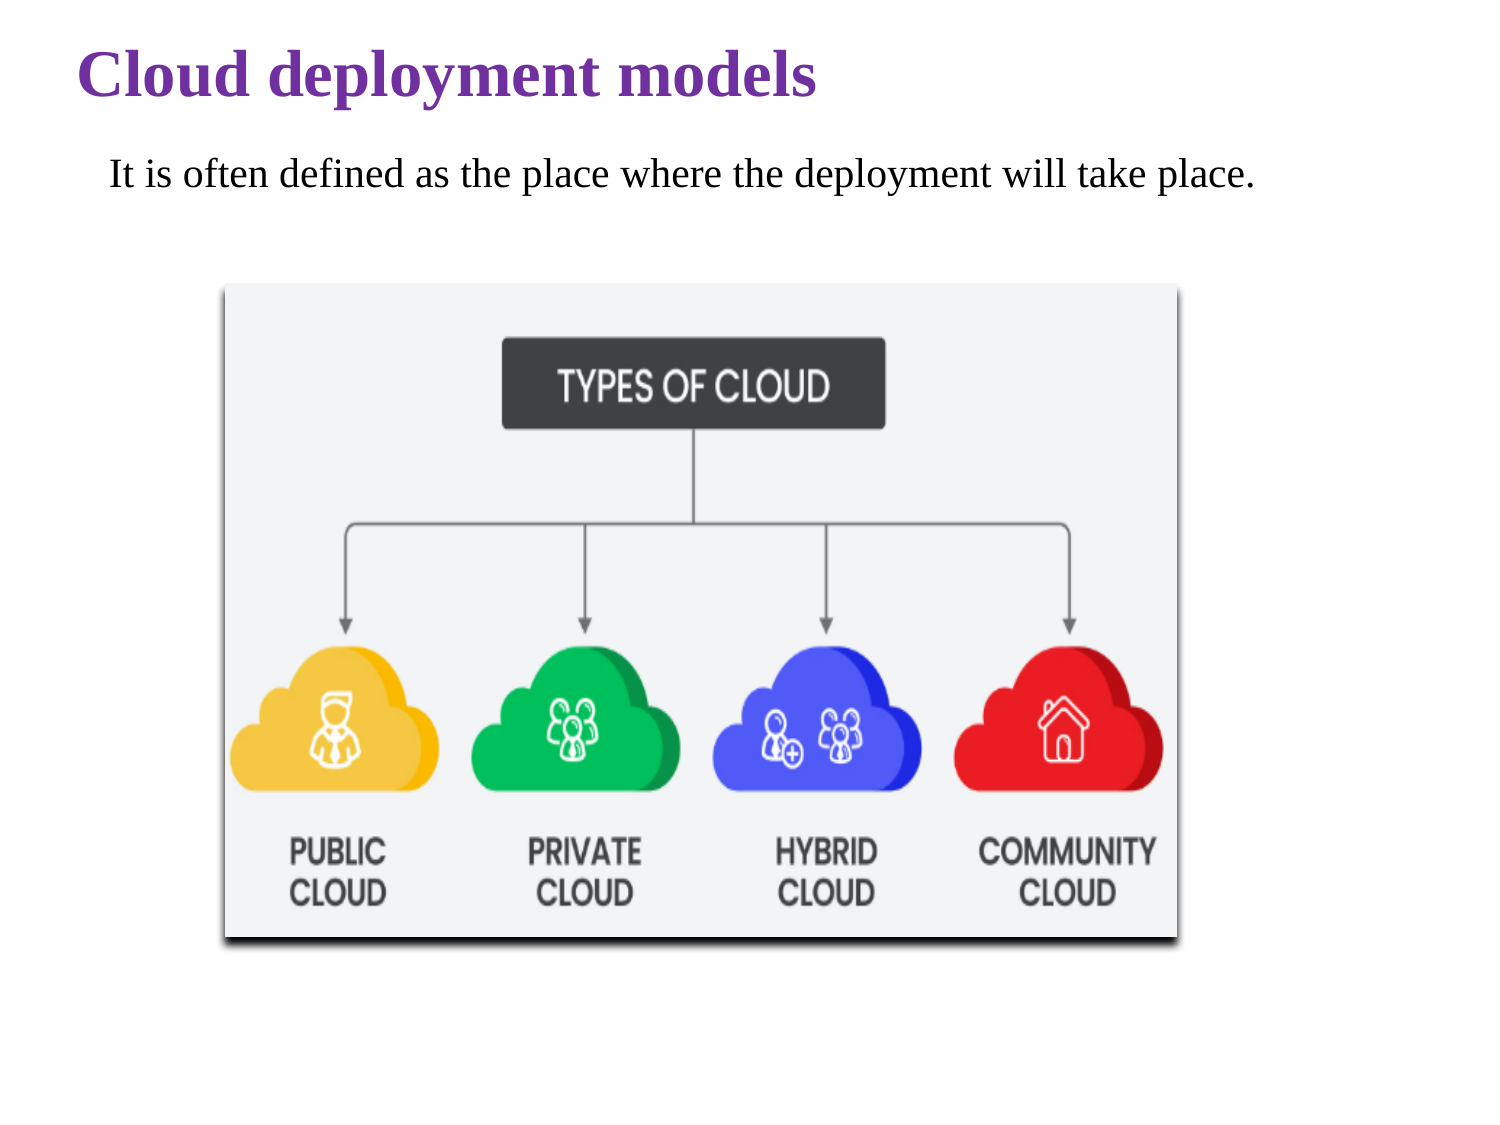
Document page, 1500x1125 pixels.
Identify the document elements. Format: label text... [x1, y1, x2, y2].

text_box Cloud deployment models [61, 22, 1058, 118]
picture [224, 282, 1178, 937]
text_box It is often defined as the place where the deployment will take place. [94, 138, 1329, 203]
